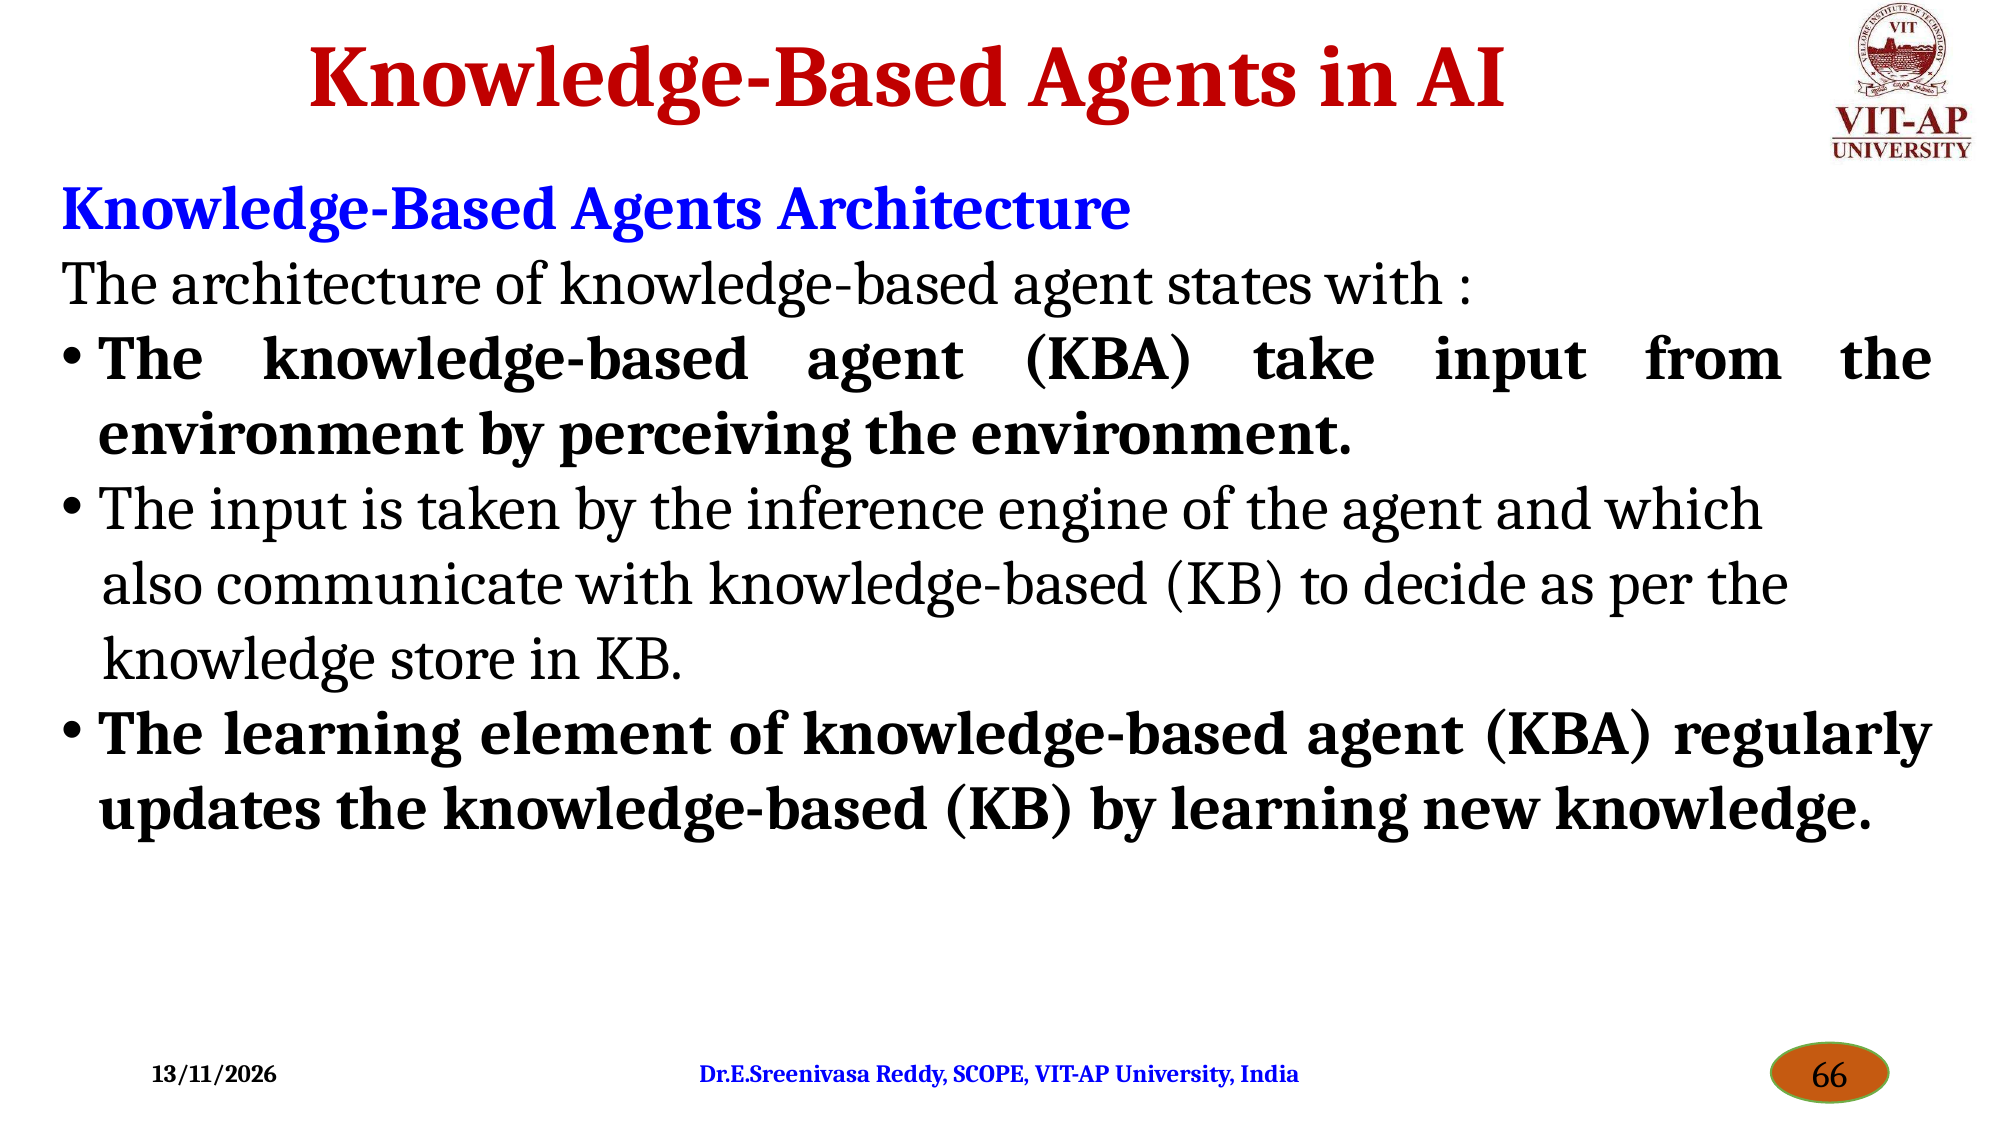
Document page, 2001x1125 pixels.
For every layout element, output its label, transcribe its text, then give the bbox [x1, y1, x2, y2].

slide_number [137, 1042, 588, 1103]
picture [1811, 0, 2000, 189]
list Knowledge-Based Agents Architecture The architecture of knowledge-based agent states with : The knowledge-based agent (KBA) take input from the environment by perceiving the environment. The input is taken by the inference engine of the agent and which also communicate with knowledge-based (KB) to decide as per the knowledge store in KB. The learning element of knowledge-based agent (KBA) regularly updates the knowledge-based (KB) by learning new knowledge. [45, 159, 1950, 1014]
title Knowledge-Based Agents in AI [45, 22, 1771, 133]
footer Dr.E.Sreenivasa Reddy, SCOPE, VIT-AP University, India [662, 1042, 1338, 1103]
text_box 66 [1769, 1041, 1890, 1104]
